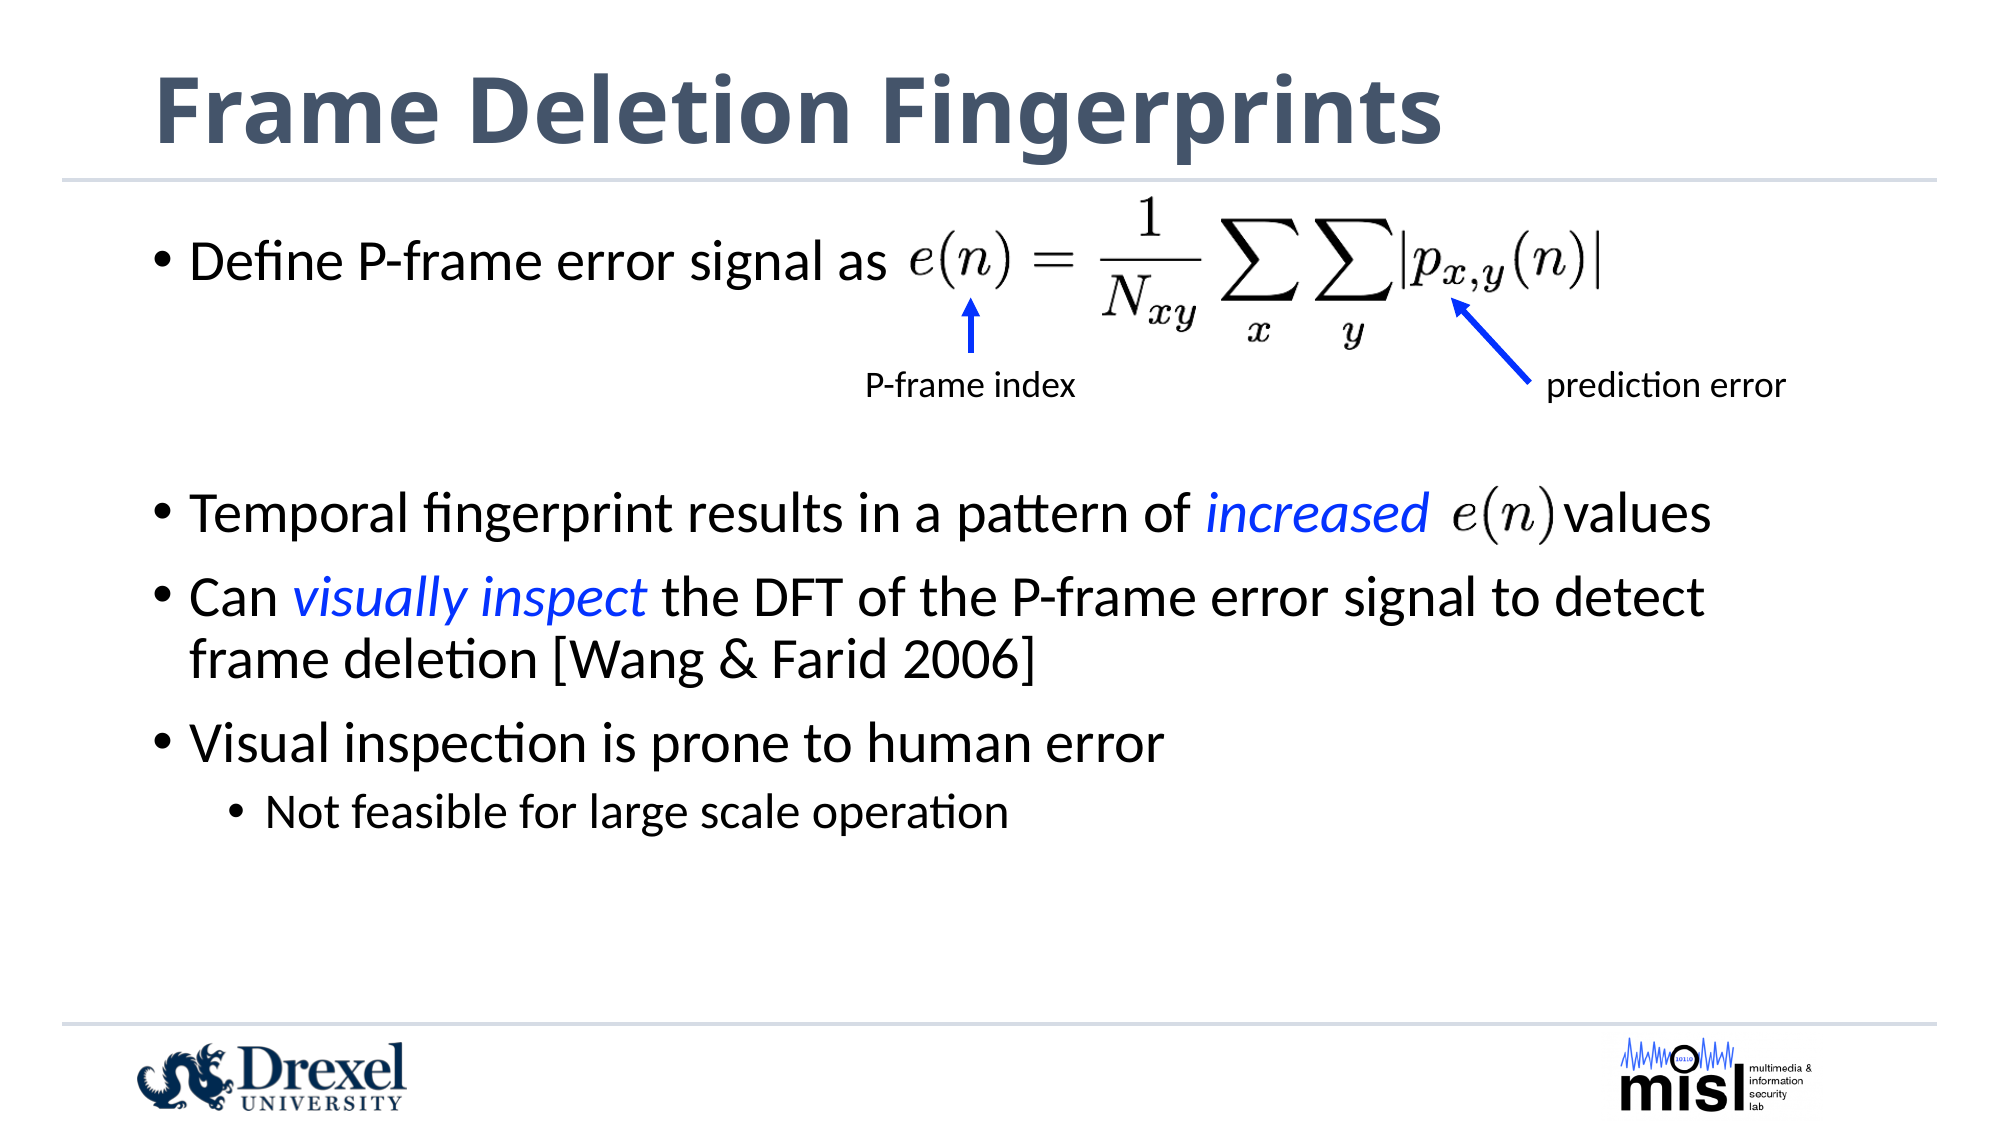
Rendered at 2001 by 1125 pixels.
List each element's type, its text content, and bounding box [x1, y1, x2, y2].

text_box prediction error [1531, 352, 1803, 413]
text_box P-frame index [850, 352, 1091, 413]
picture [1601, 1032, 1823, 1121]
picture [137, 1042, 407, 1111]
picture [1453, 483, 1554, 546]
list Define P-frame error signal as Temporal fingerprint results in a pattern of increased values Can visually inspect the DFT of the P-frame error signal to detect frame deletion [Wang & Farid 2006] Visual inspection is prone to human error Not feasible for large scale operation [137, 223, 1863, 1014]
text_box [1450, 297, 1530, 383]
picture [910, 193, 1601, 352]
title Frame Deletion Fingerprints [137, 5, 1863, 223]
